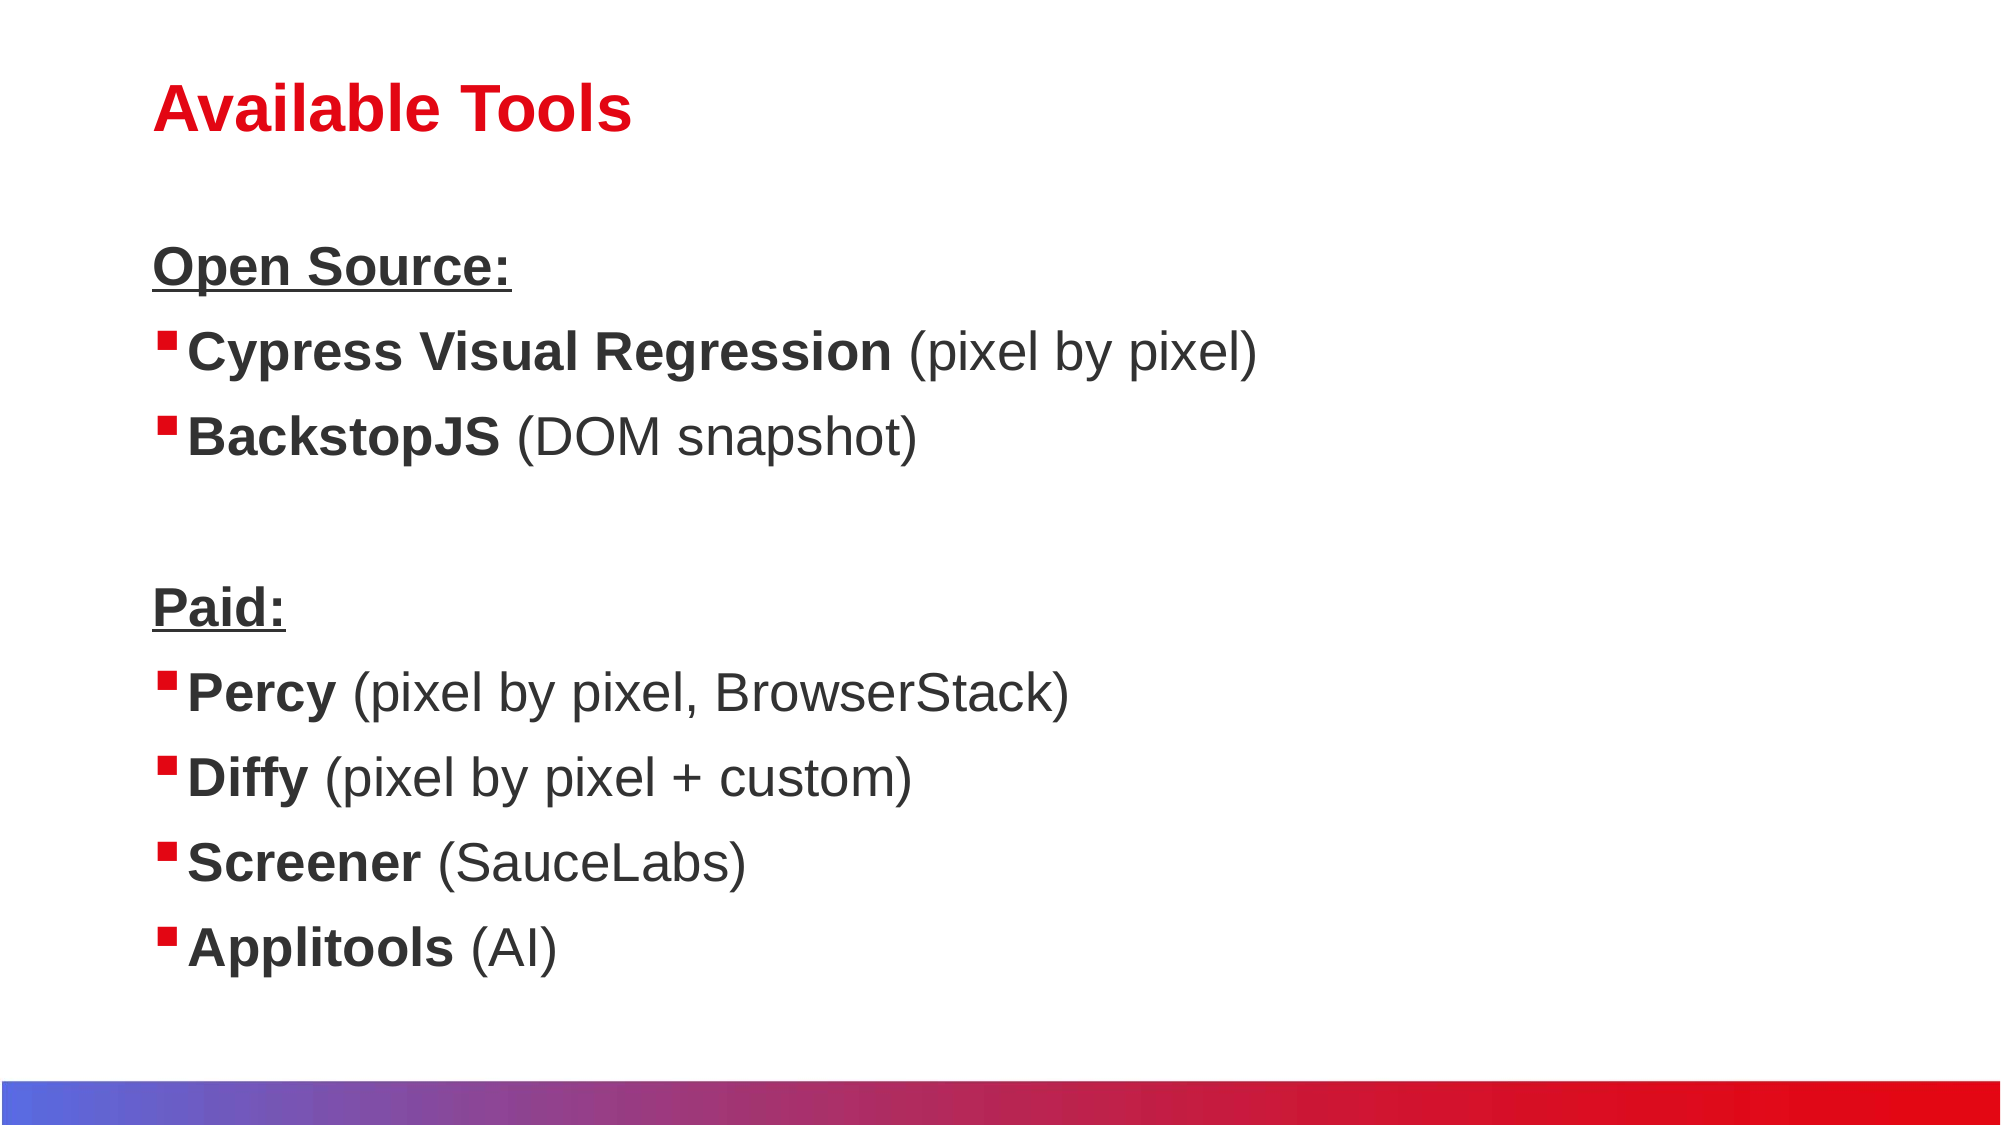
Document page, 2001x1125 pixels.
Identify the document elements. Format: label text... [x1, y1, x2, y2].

list Open Source: Cypress Visual Regression (pixel by pixel) BackstopJS (DOM snapshot) Paid: Percy (pixel by pixel, BrowserStack) Diffy (pixel by pixel + custom) Screener (SauceLabs) Applitools (AI) [137, 223, 1863, 992]
picture [0, 0, 2001, 1125]
title Available Tools [137, 66, 1863, 155]
